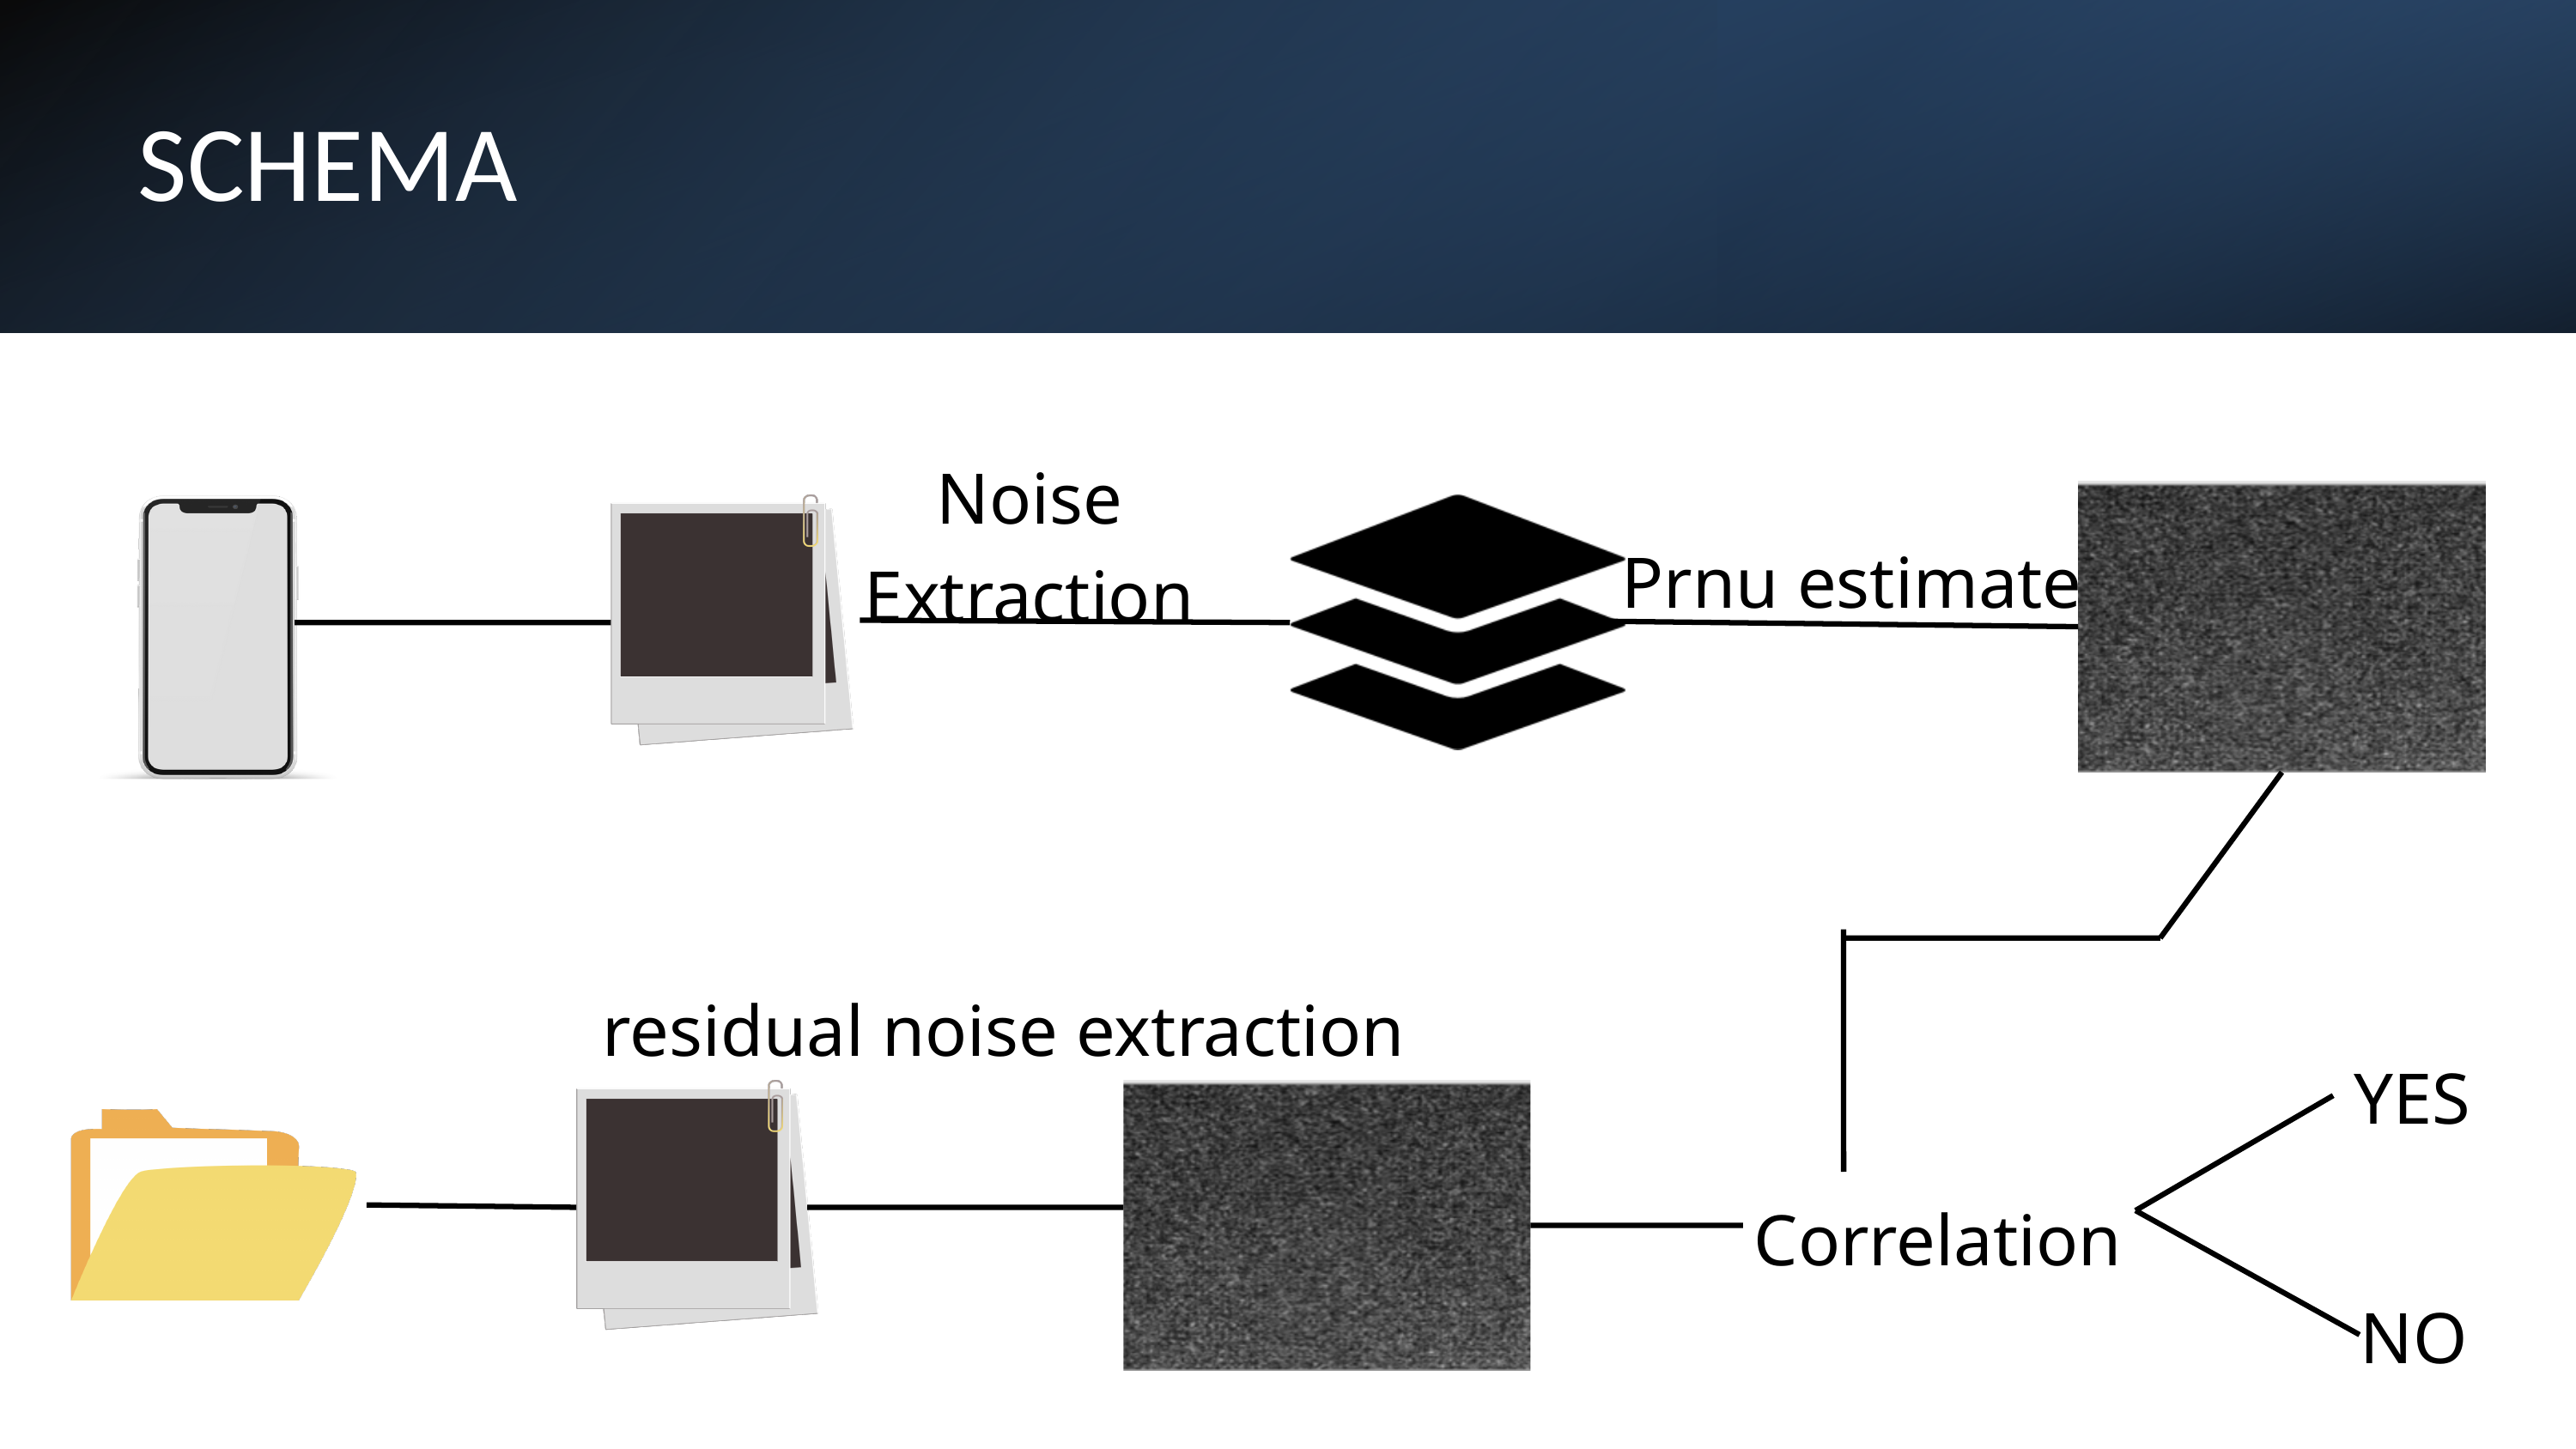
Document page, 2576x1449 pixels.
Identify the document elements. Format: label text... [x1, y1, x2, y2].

text_box [0, 0, 2576, 335]
text_box SCHEMA [125, 73, 2412, 212]
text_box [0, 215, 2491, 1449]
